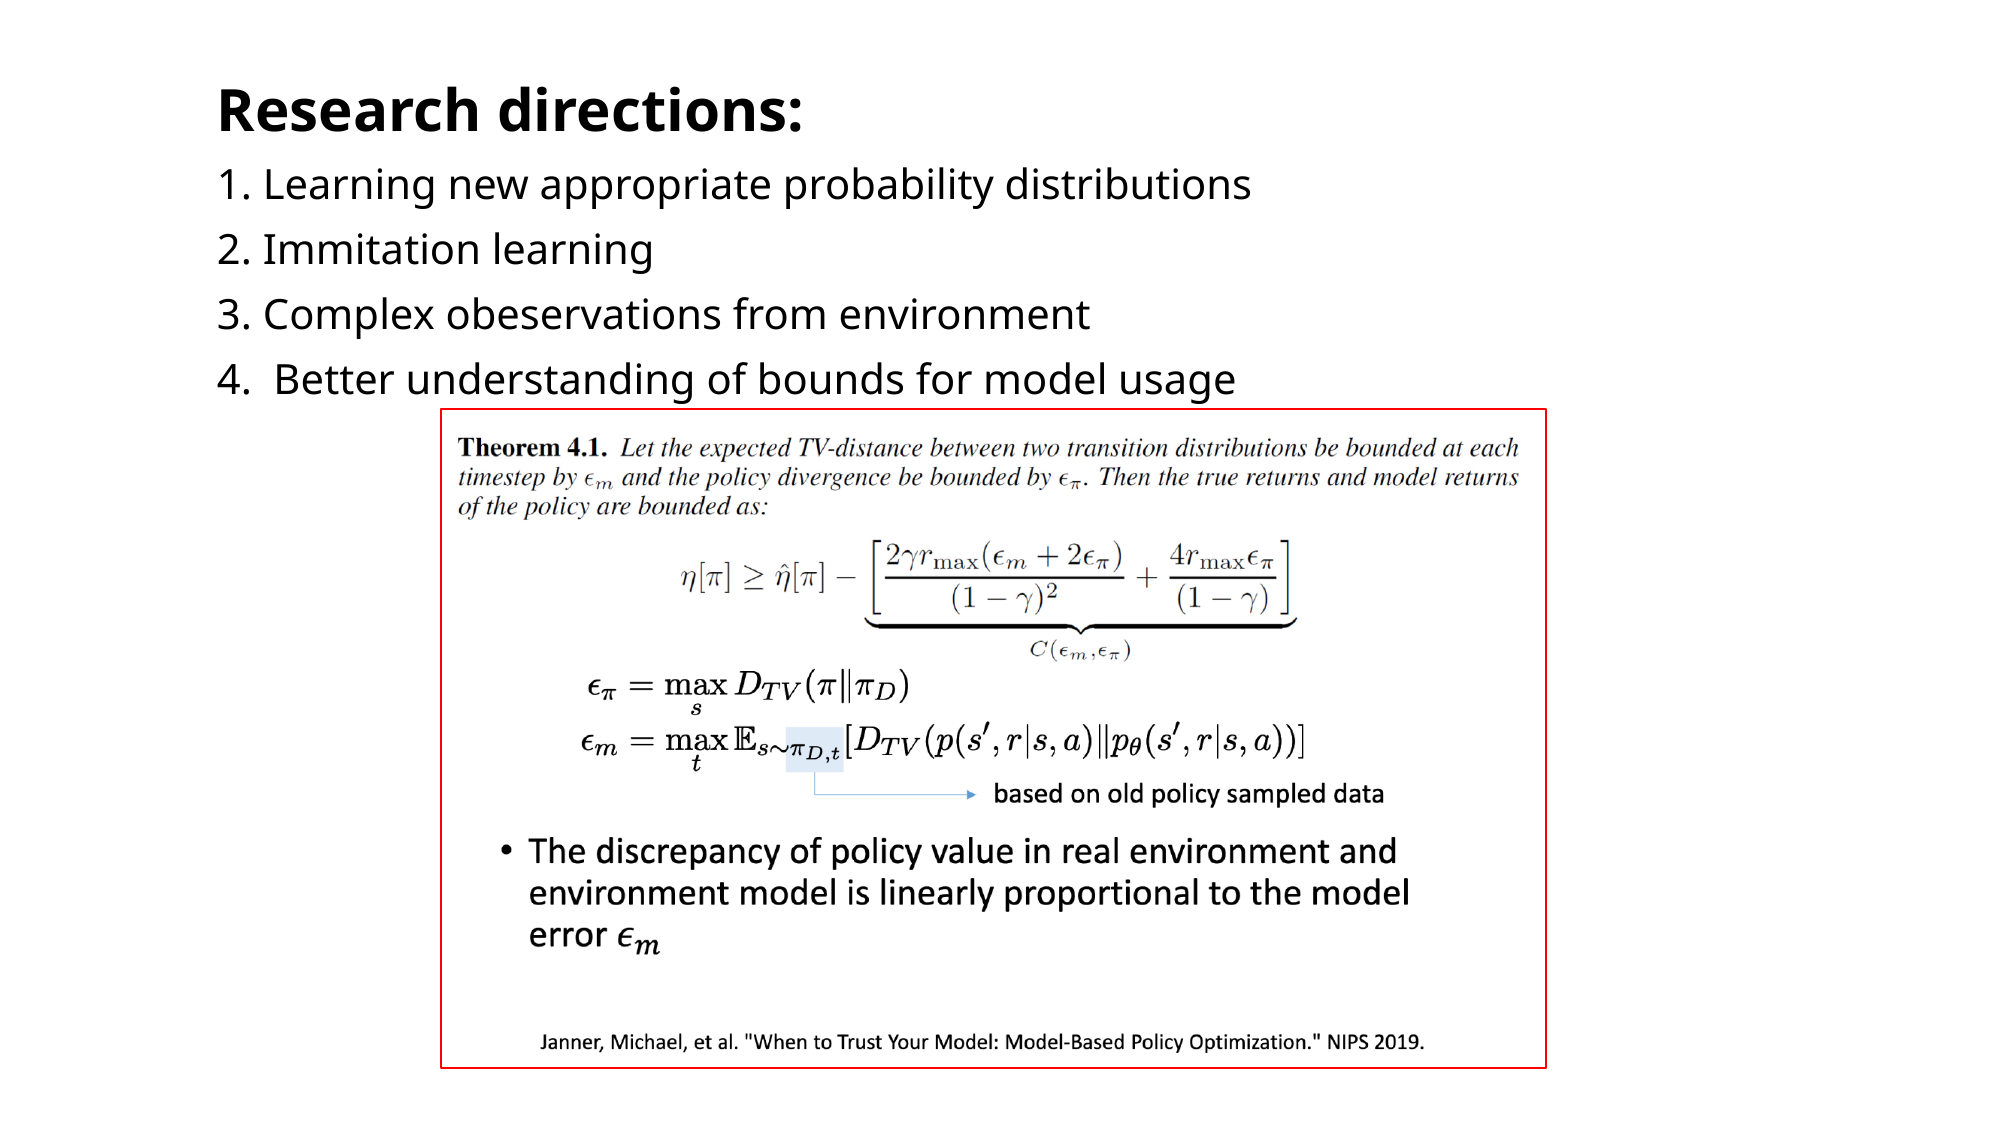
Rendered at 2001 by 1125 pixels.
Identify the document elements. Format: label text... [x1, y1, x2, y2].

picture [441, 410, 1546, 1067]
text_box Research directions: 1. Learning new appropriate probability distributions 2. Immitation learning 3. Complex obeservations from environment 4. Better understanding of bounds for model usage [202, 44, 1785, 990]
